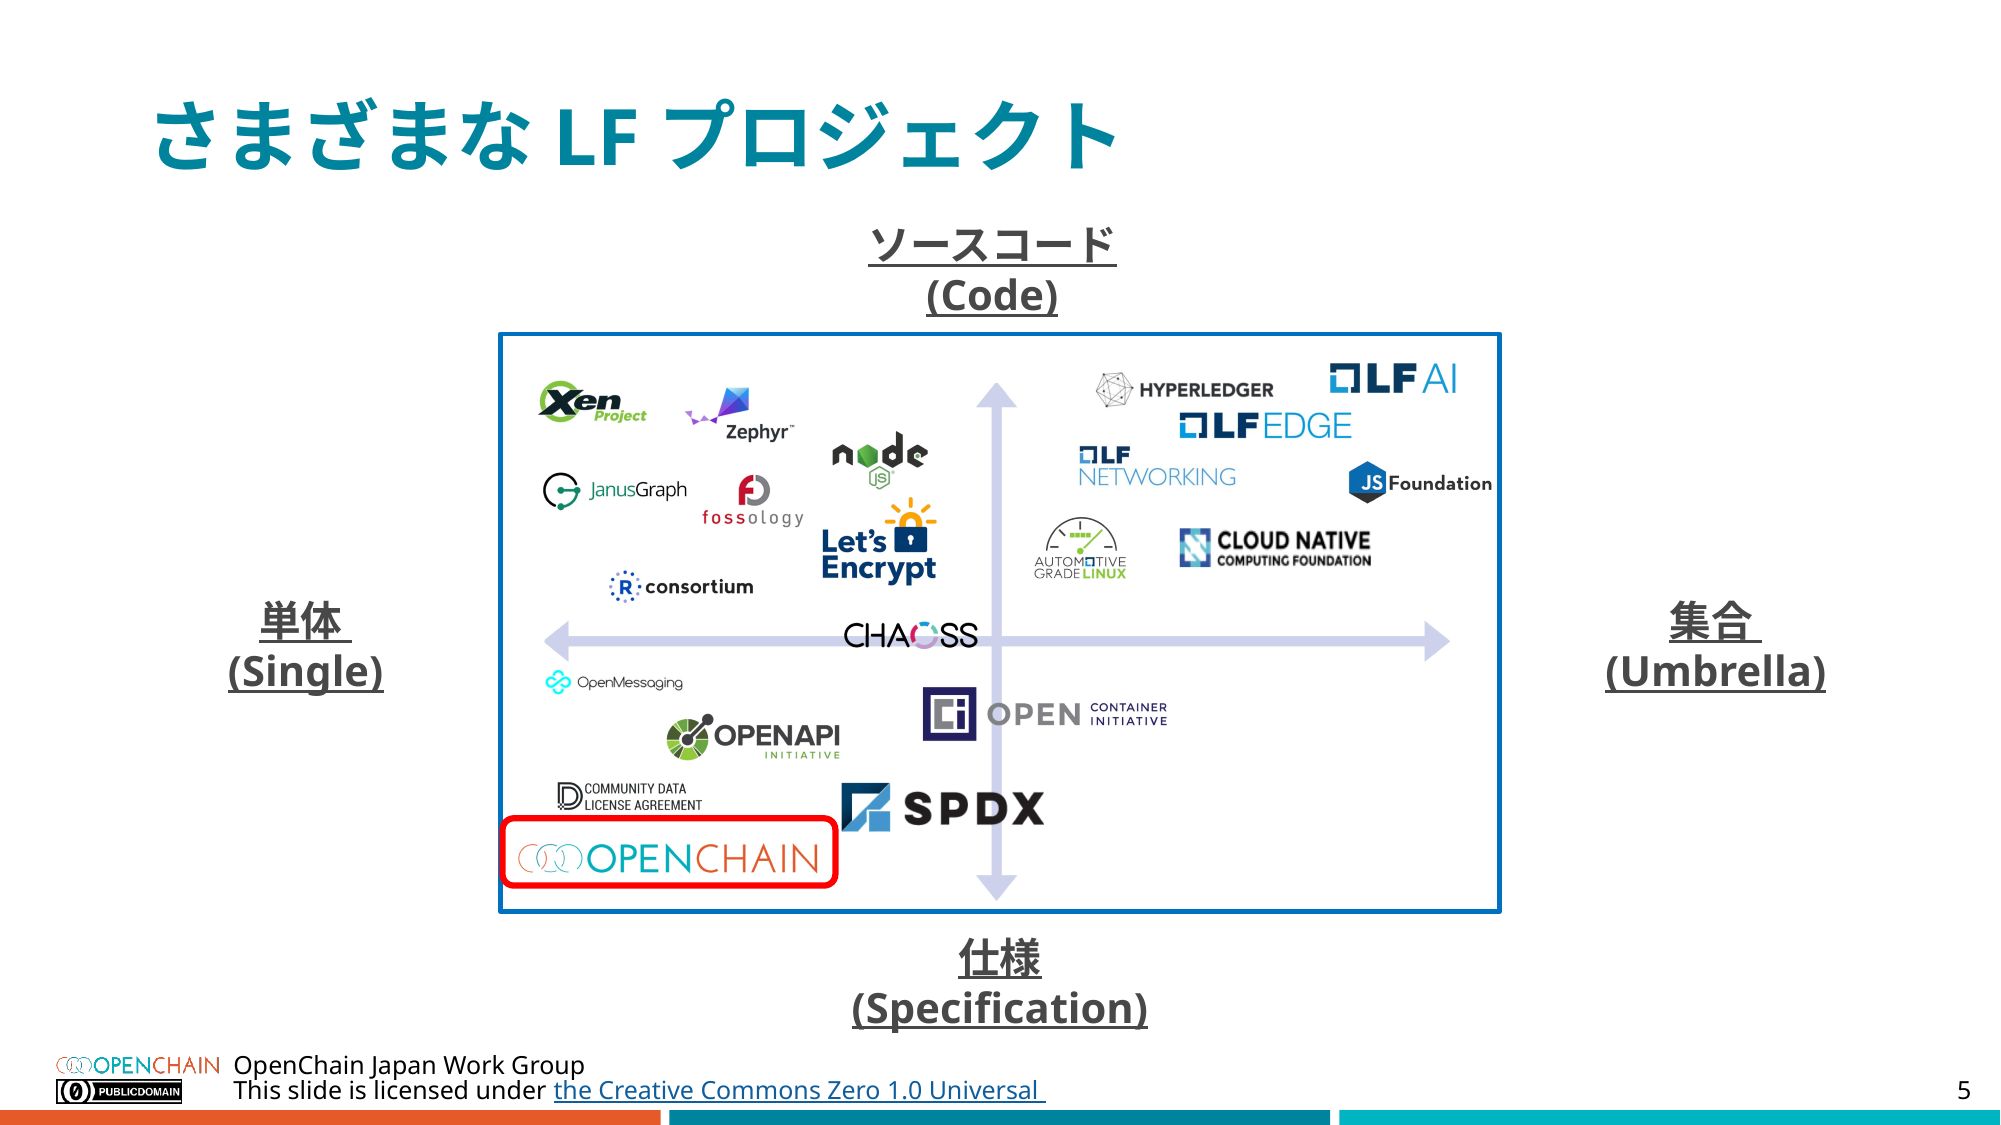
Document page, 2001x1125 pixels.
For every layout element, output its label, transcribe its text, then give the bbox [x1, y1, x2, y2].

text_box ソースコード (Code) [756, 214, 1229, 324]
text_box 仕様 (Specification) [795, 923, 1204, 1040]
title さまざまなLFプロジェクト [146, 87, 1839, 193]
text_box 単体 (Single) [155, 590, 456, 700]
text_box 集合 (Umbrella) [1511, 590, 1920, 700]
picture [56, 1079, 182, 1104]
picture [56, 1056, 218, 1074]
picture [502, 335, 1498, 910]
footer OpenChain Japan Work Group [218, 1053, 690, 1077]
slide_number 5 [1536, 1079, 1987, 1103]
